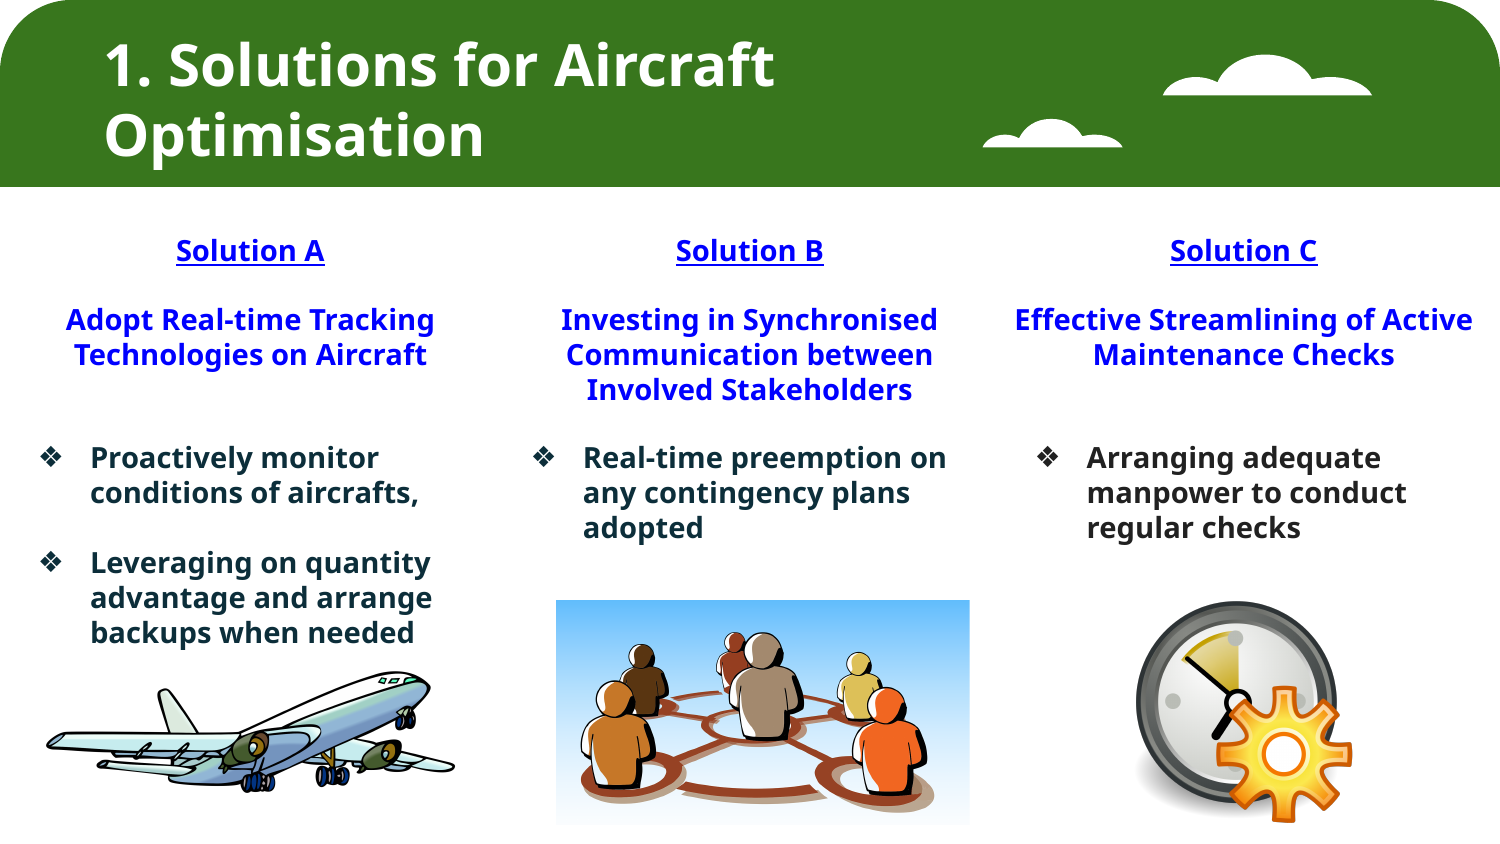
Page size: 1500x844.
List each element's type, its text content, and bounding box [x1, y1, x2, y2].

subtitle Solution C Effective Streamlining of Active Maintenance Checks Arranging adequate manpower to conduct regular checks [996, 217, 1492, 277]
picture [555, 600, 970, 825]
subtitle Solution A Adopt Real-time Tracking Technologies on Aircraft Proactively monitor conditions of aircrafts, Leveraging on quantity advantage and arrange backups when needed [0, 217, 492, 277]
subtitle Solution B Investing in Synchronised Communication between Involved Stakeholders Real-time preemption on any contingency plans adopted [492, 217, 996, 277]
title 1. Solutions for Aircraft Optimisation [88, 13, 910, 108]
picture [43, 666, 458, 797]
picture [1128, 590, 1360, 835]
